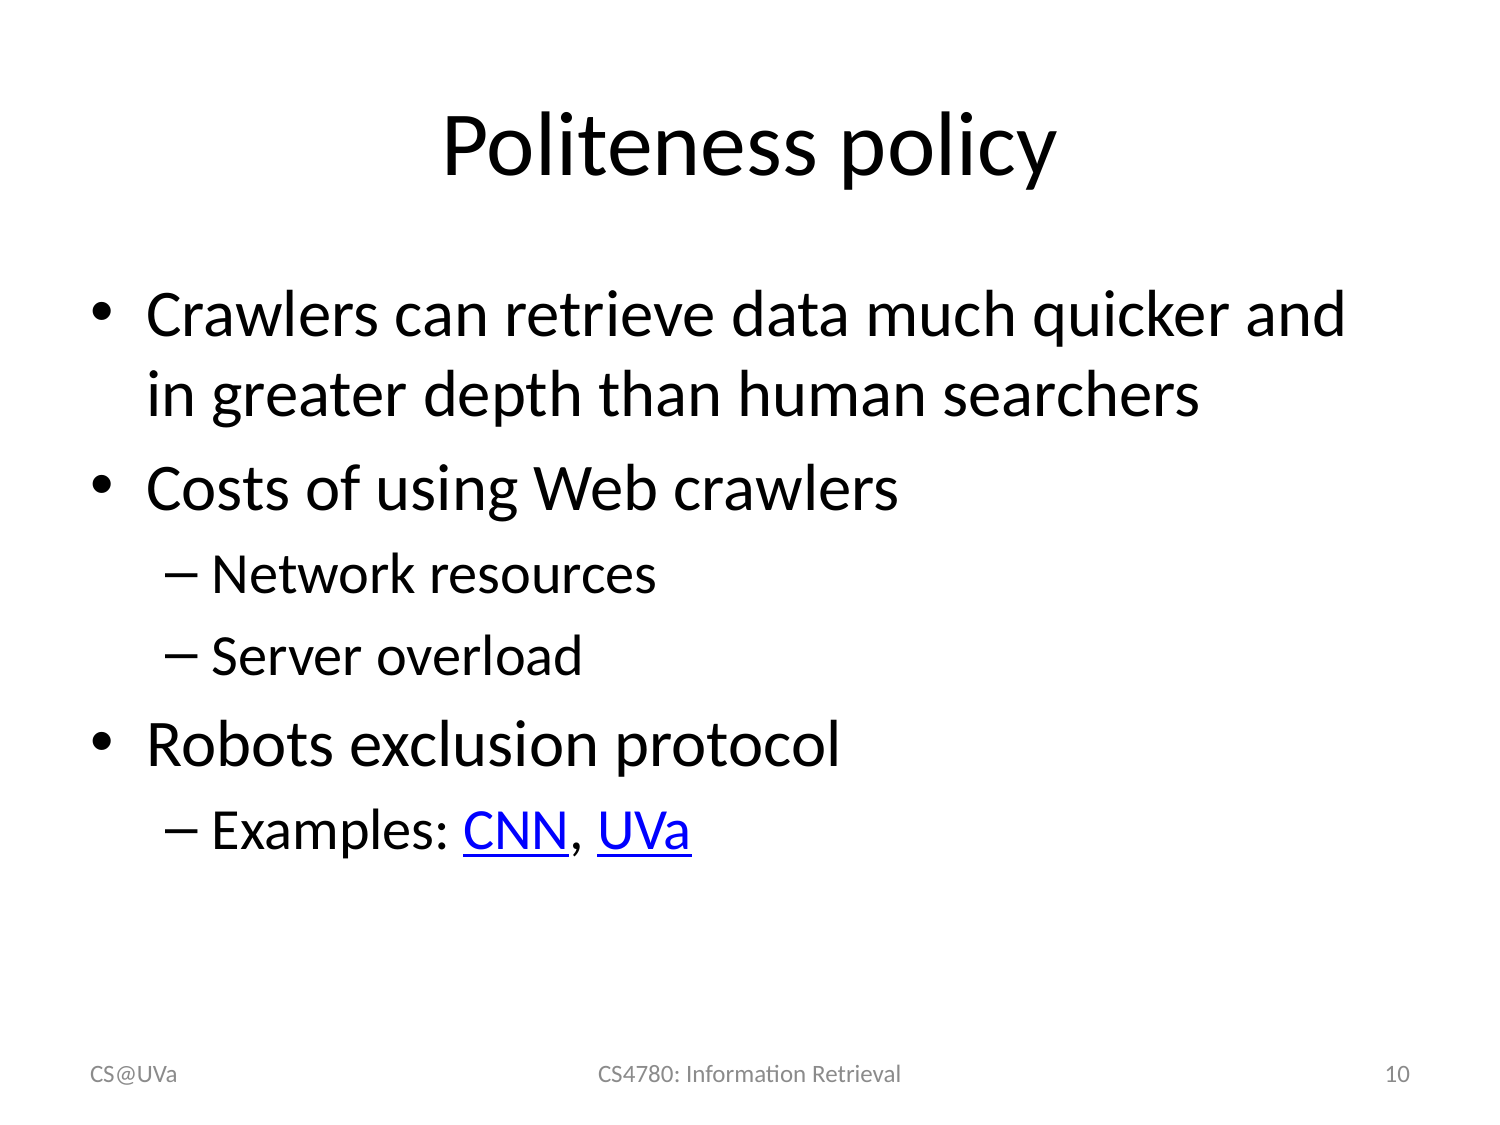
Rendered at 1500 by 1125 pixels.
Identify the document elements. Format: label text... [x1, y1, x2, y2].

title Politeness policy [75, 45, 1425, 233]
slide_number CS@UVa [75, 1042, 425, 1103]
list Crawlers can retrieve data much quicker and in greater depth than human searchers Costs of using Web crawlers Network resources Server overload Robots exclusion protocol Examples: CNN, UVa [75, 262, 1425, 1005]
slide_number 10 [1074, 1042, 1425, 1103]
footer CS4780: Information Retrieval [512, 1042, 988, 1103]
